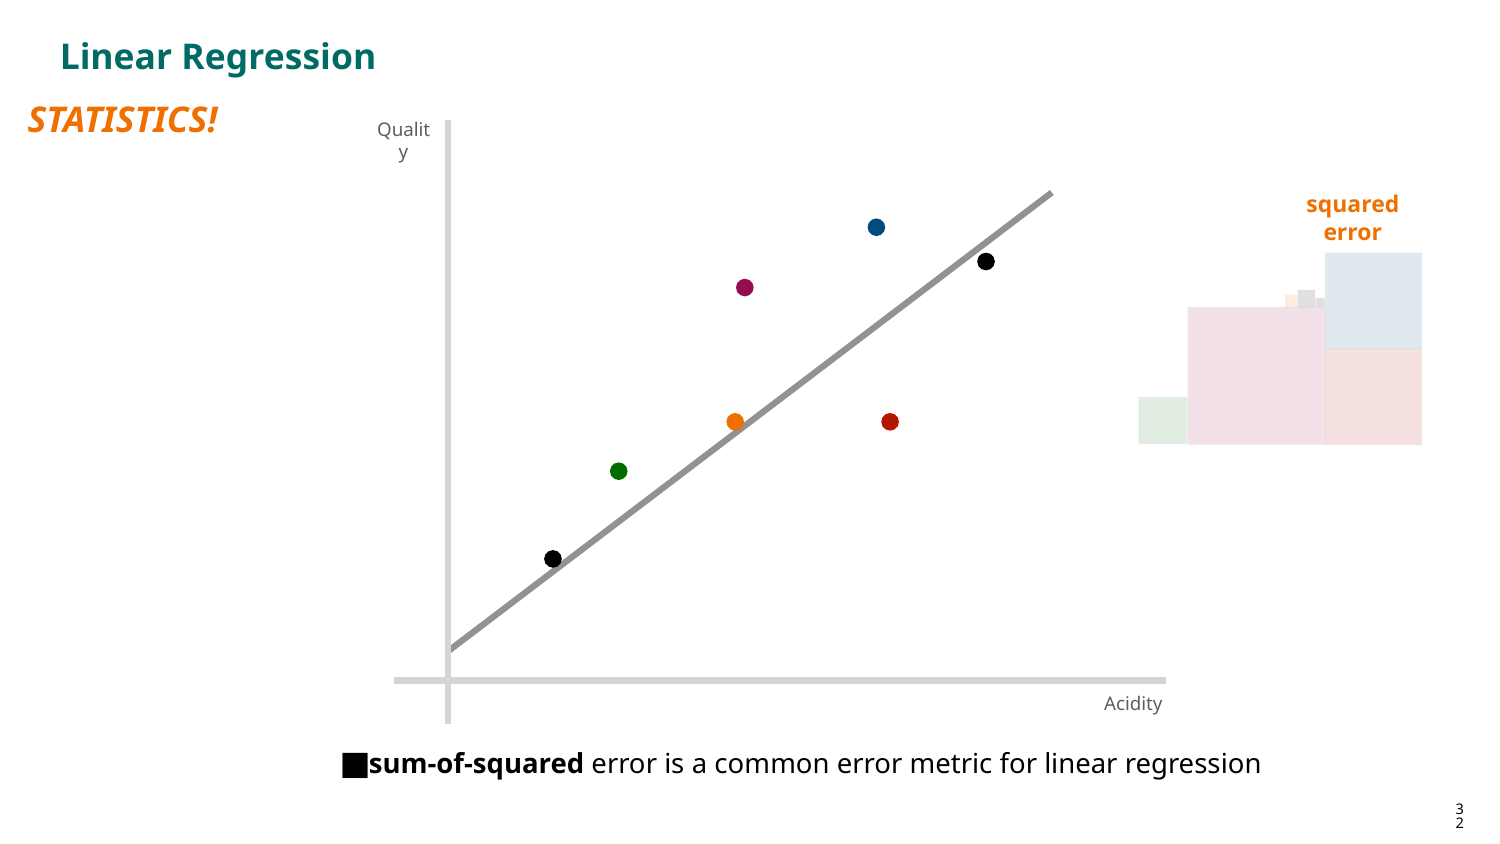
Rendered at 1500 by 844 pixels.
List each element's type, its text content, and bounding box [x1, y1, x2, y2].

text_box STATISTICS! [24, 76, 346, 143]
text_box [452, 192, 1053, 652]
text_box [1138, 396, 1187, 445]
slide_number 32 [1452, 326, 1476, 823]
text_box squared error [1276, 186, 1430, 248]
text_box [1297, 289, 1316, 306]
text_box Acidity [1100, 688, 1167, 718]
text_box [1325, 348, 1422, 446]
text_box [1285, 294, 1298, 308]
text_box [1316, 298, 1325, 306]
text_box Quality [369, 114, 438, 166]
text_box [1325, 252, 1422, 348]
text_box [1187, 306, 1326, 445]
text_box sum-of-squared error is a common error metric for linear regression [336, 742, 1298, 783]
text_box Linear Regression [32, 30, 404, 80]
